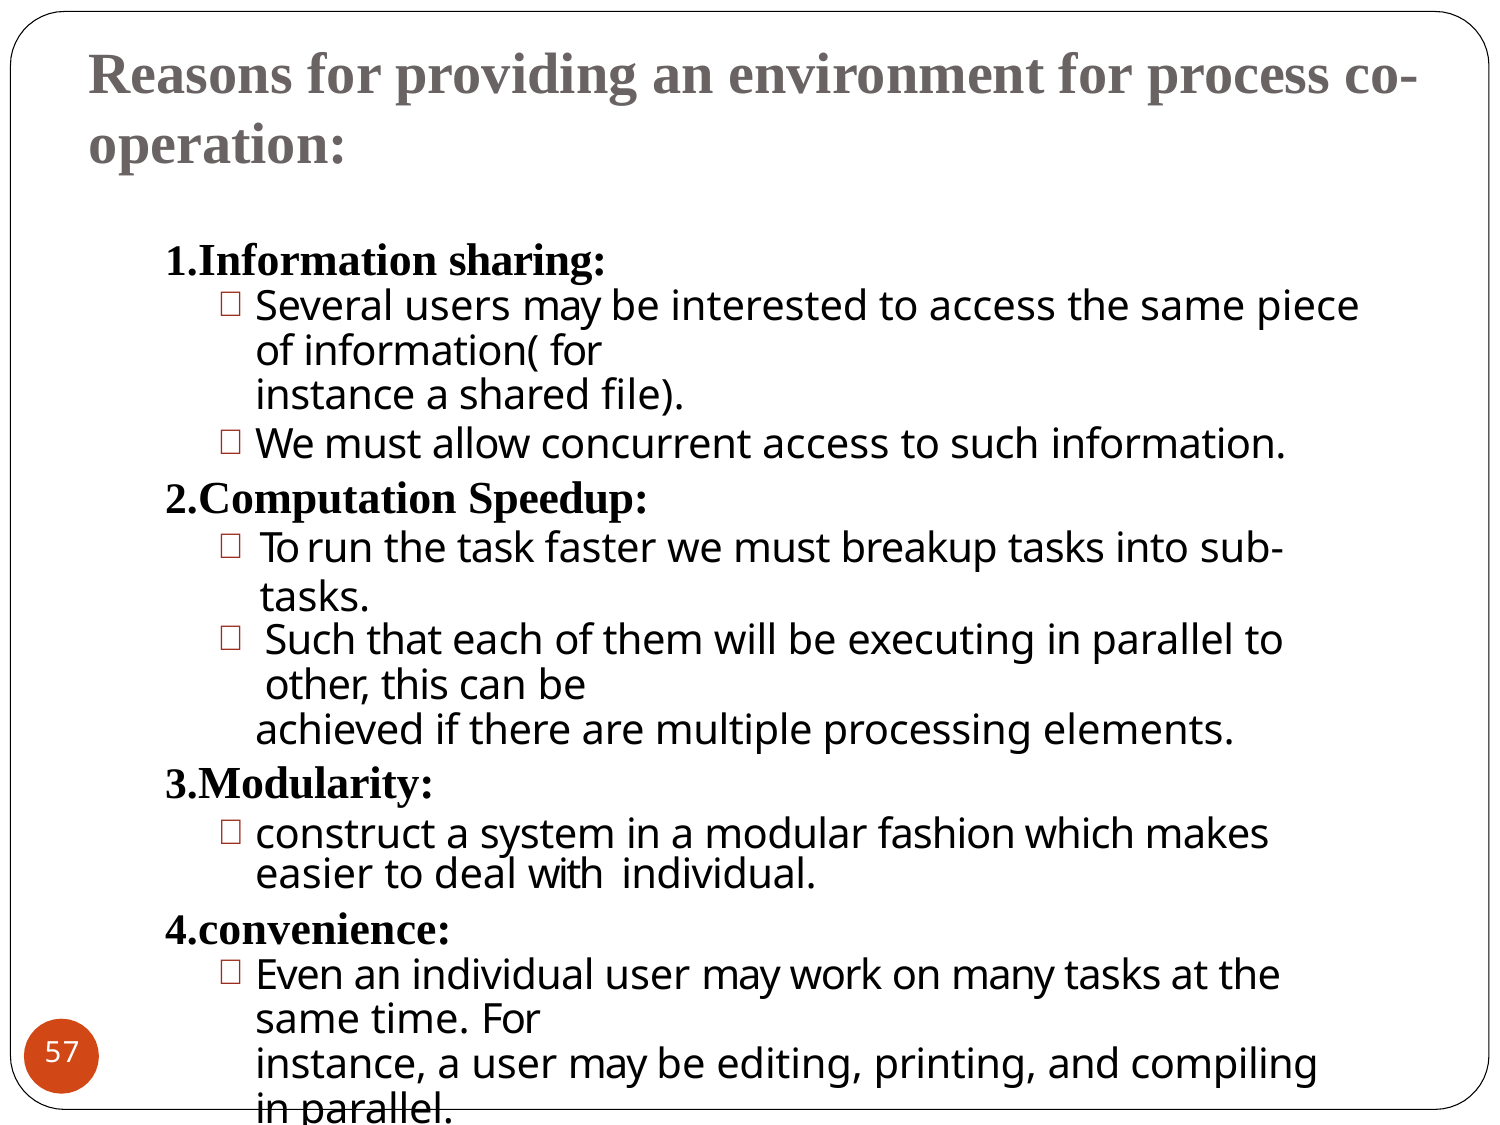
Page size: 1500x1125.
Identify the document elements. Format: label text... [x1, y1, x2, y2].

text_box [23, 1018, 99, 1094]
text_box Information sharing: Several users may be interested to access the same piece of information( for instance a shared file). We must allow concurrent access to such information. Computation Speedup: To run the task faster we must breakup tasks into sub-tasks. Such that each of them will be executing in parallel to other, this can be achieved if there are multiple processing elements. Modularity: construct a system in a modular fashion which makes easier to deal with individual. convenience: Even an individual user may work on many tasks at the same time. For instance, a user may be editing, printing, and compiling in parallel. [162, 228, 1388, 1125]
text_box 57 [38, 1038, 85, 1074]
title Reasons for providing an environment for process co-operation: [84, 33, 1450, 224]
